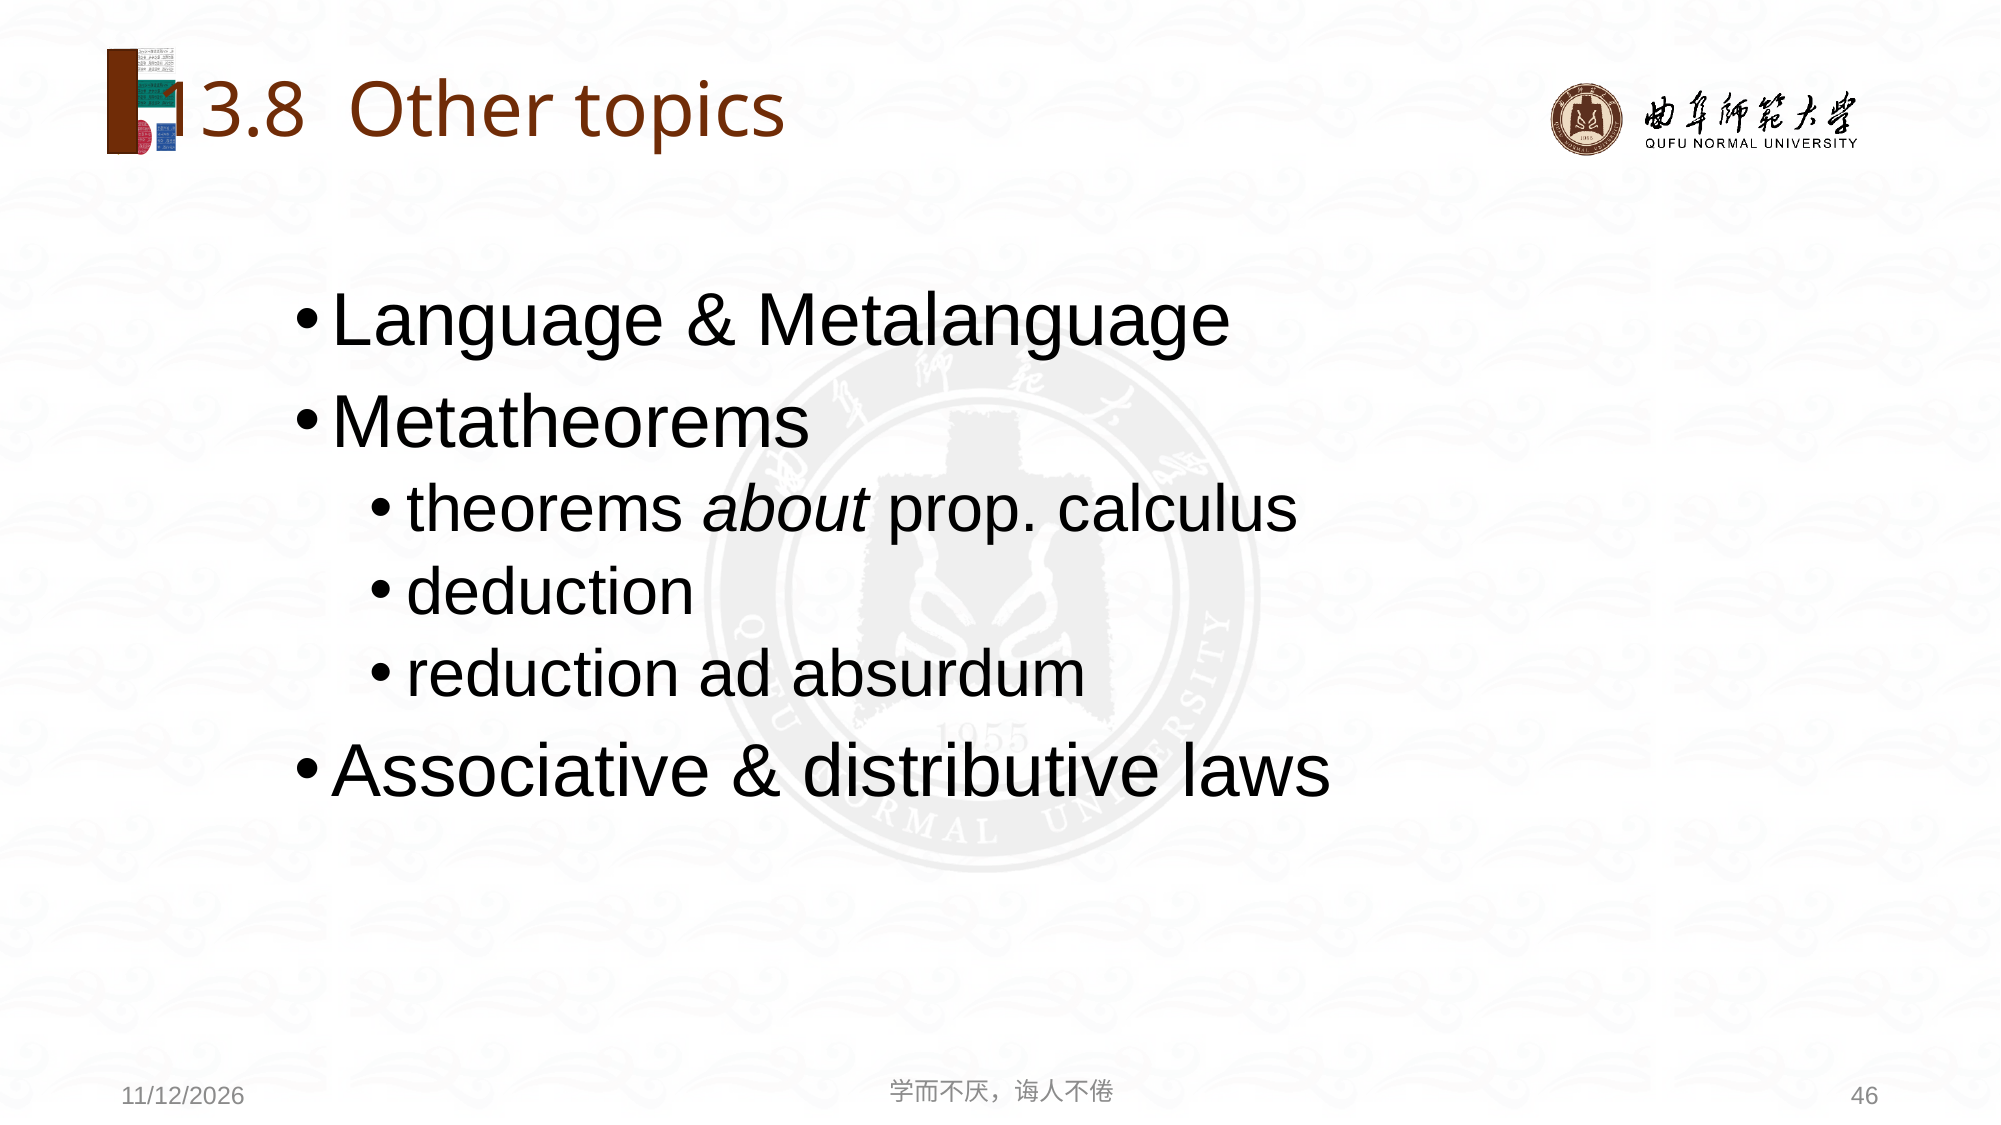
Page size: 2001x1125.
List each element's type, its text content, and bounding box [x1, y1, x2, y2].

picture [108, 46, 176, 161]
picture [1543, 75, 1894, 158]
text_box Language & Metalanguage Metatheorems theorems about prop. calculus deduction reduction ad absurdum Associative & distributive laws [279, 273, 1555, 949]
footer 学而不厌，诲人不倦 [664, 1063, 1340, 1124]
title 13.8 Other topics [141, 62, 1260, 161]
slide_number 46 [1443, 1065, 1894, 1125]
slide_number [106, 1065, 557, 1125]
